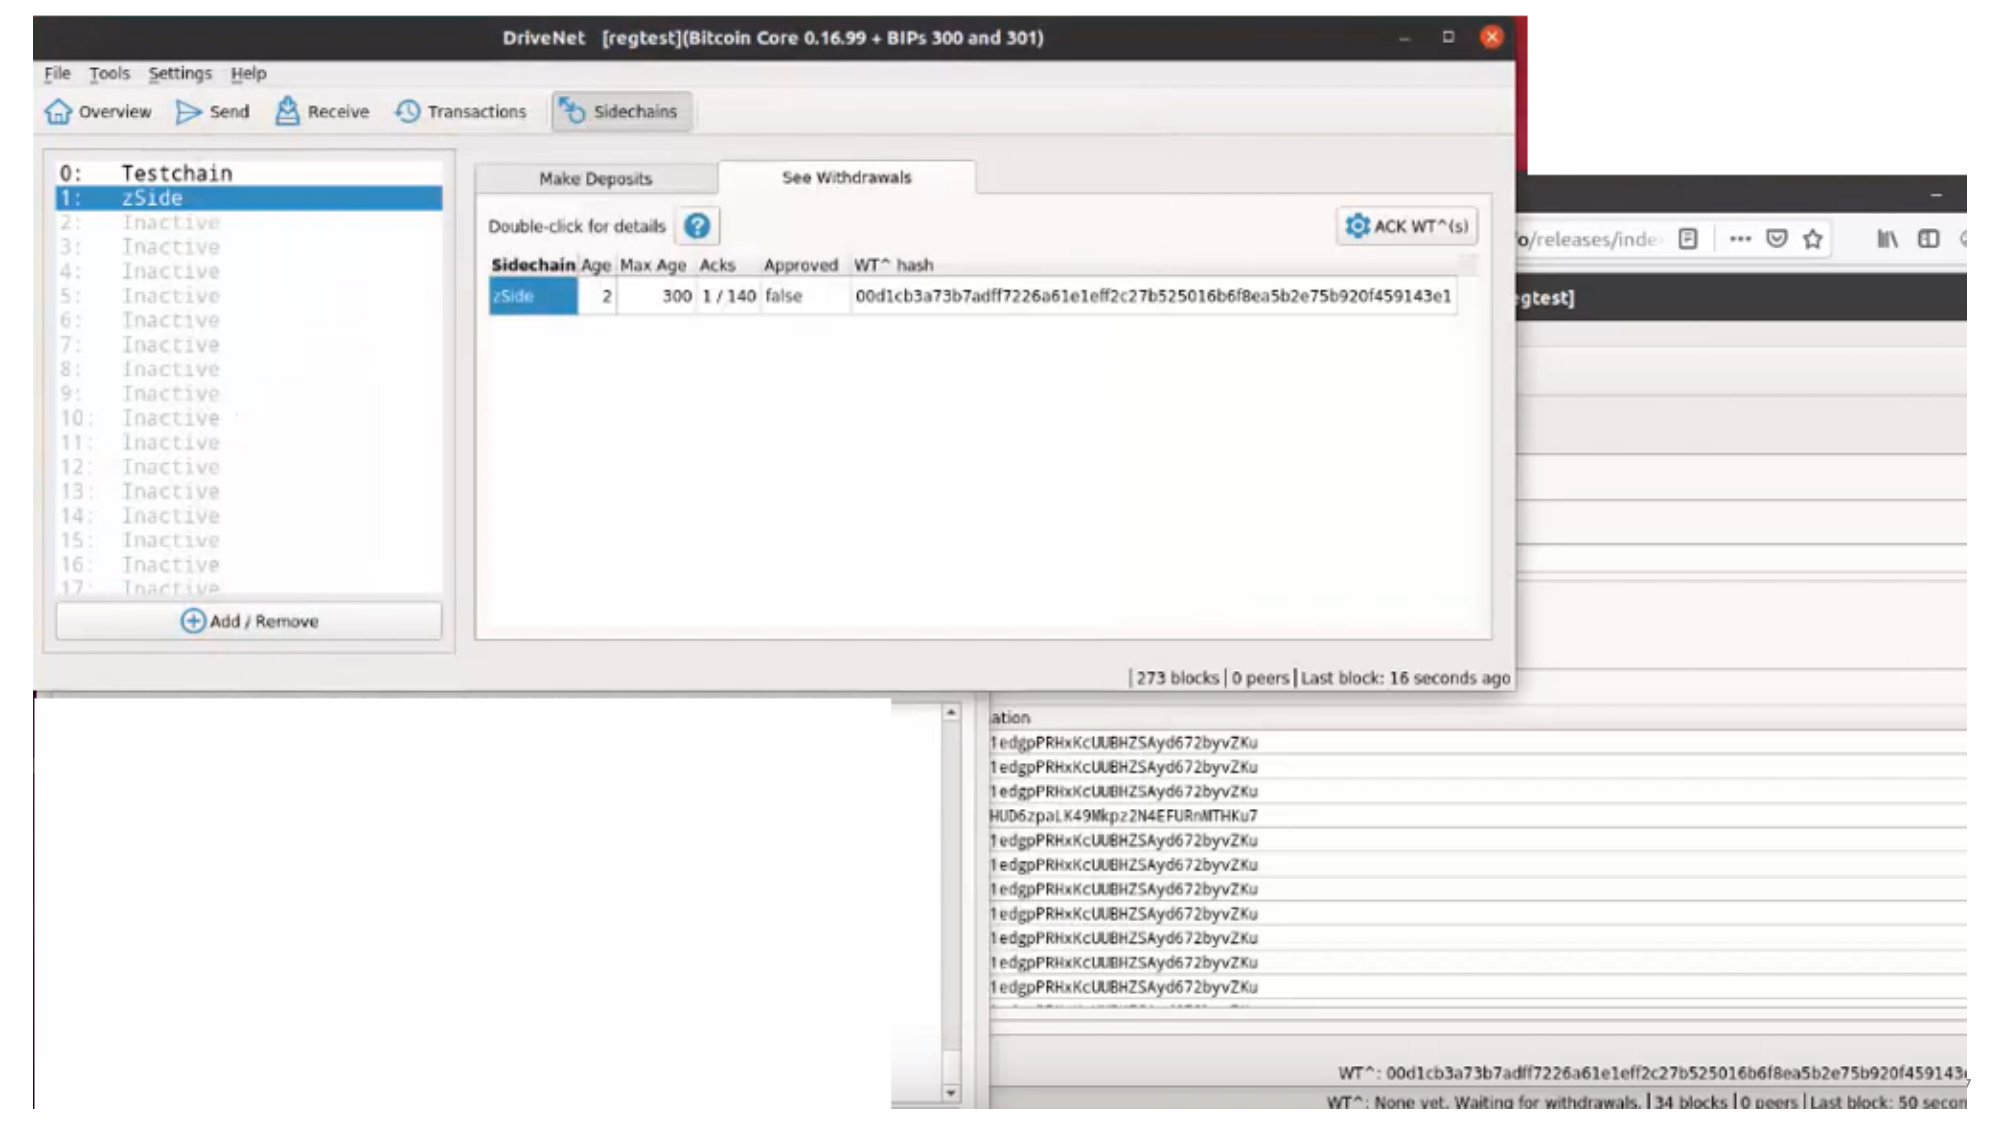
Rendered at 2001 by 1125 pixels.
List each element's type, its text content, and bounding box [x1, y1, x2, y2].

picture [33, 0, 1967, 1109]
slide_number 67 [1915, 1055, 1987, 1116]
